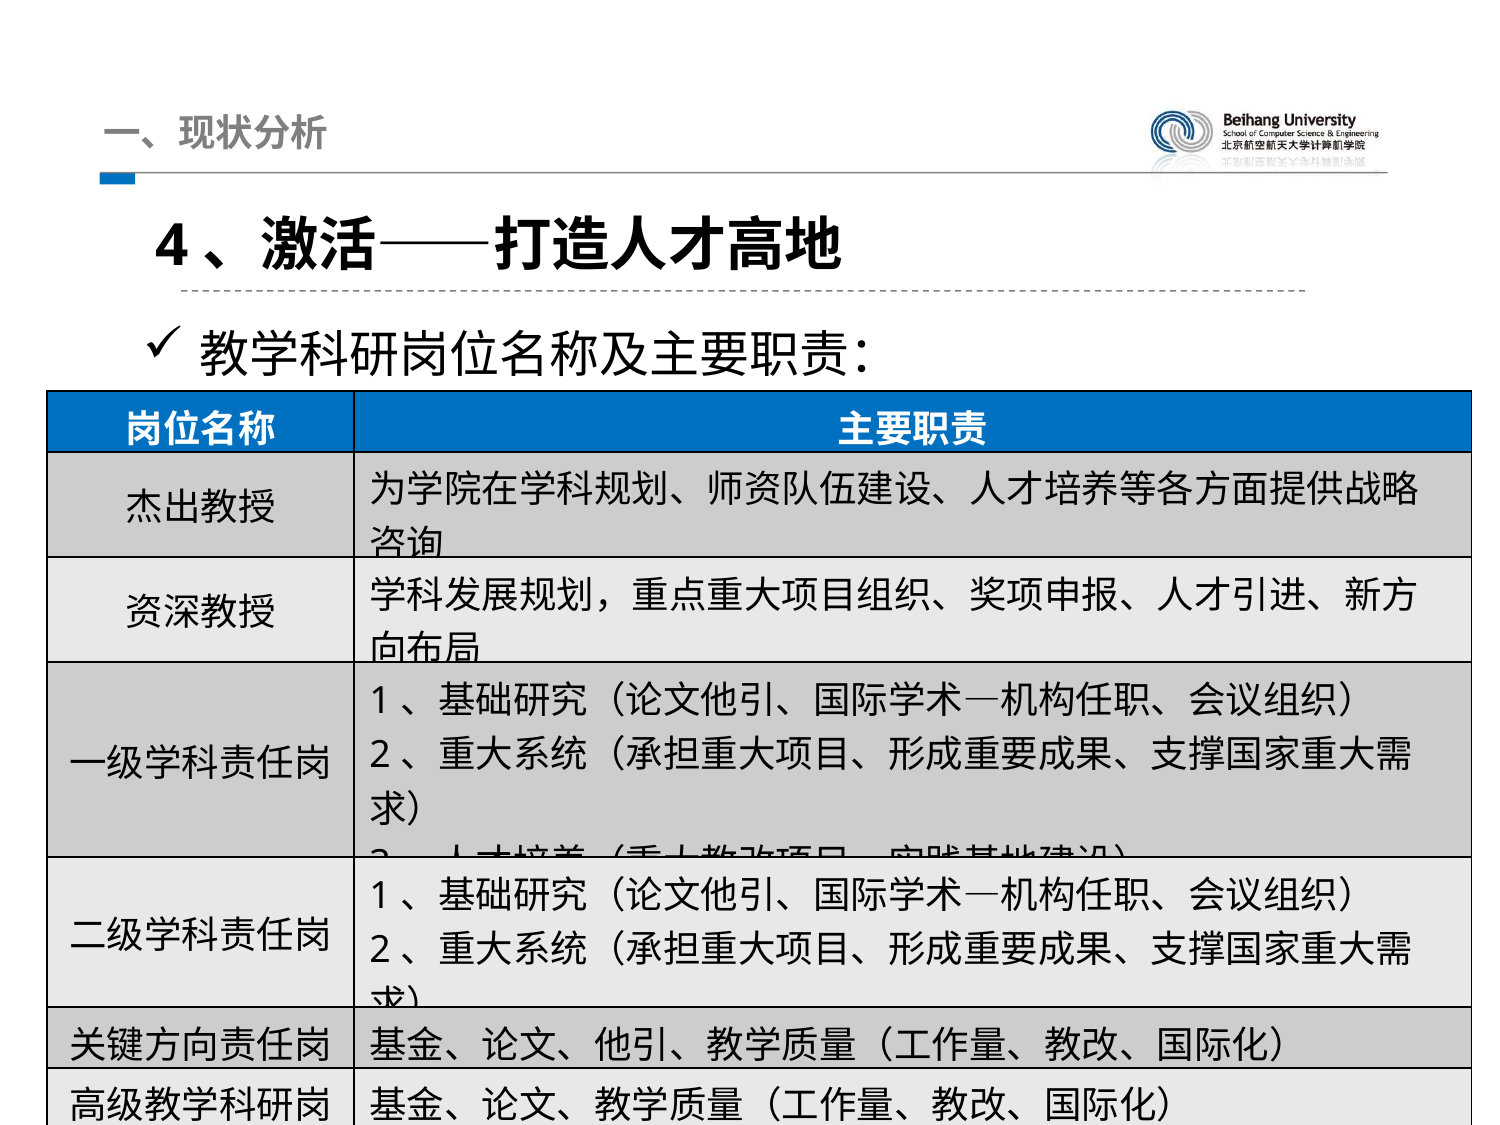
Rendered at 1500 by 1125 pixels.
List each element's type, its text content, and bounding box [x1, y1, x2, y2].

table_cell 一级学科责任岗 [48, 663, 353, 856]
text_box [99, 172, 136, 185]
table_cell 关键方向责任岗 [48, 1008, 353, 1067]
table_cell 基金、论文、他引、教学质量（工作量、教改、国际化） [355, 1008, 1471, 1067]
text_box 教学科研岗位名称及主要职责： [53, 284, 1430, 390]
table_header 主要职责 [355, 392, 1471, 451]
table_cell 学科发展规划，重点重大项目组织、奖项申报、人才引进、新方向布局 [355, 558, 1471, 661]
picture [1139, 48, 1389, 227]
table_cell 基金、论文、教学质量（工作量、教改、国际化） [355, 1069, 1471, 1125]
table_cell 为学院在学科规划、师资队伍建设、人才培养等各方面提供战略咨询 [355, 453, 1471, 556]
table_cell 资深教授 [48, 558, 353, 661]
table_cell 高级教学科研岗 [48, 1069, 353, 1125]
table_header 岗位名称 [48, 392, 353, 451]
text_box 一、现状分析 [88, 101, 514, 161]
text_box 4、激活——打造人才高地 [94, 191, 1149, 294]
table_cell 1、基础研究（论文他引、国际学术—机构任职、会议组织） 2、重大系统（承担重大项目、形成重要成果、支撑国家重大需求） [355, 858, 1471, 1006]
table_cell 1、基础研究（论文他引、国际学术—机构任职、会议组织） 2、重大系统（承担重大项目、形成重要成果、支撑国家重大需求） 3、人才培养（重大教改项目、实践基地建设） [355, 663, 1471, 856]
table_cell 杰出教授 [48, 453, 353, 556]
table_cell 二级学科责任岗 [48, 858, 353, 1006]
